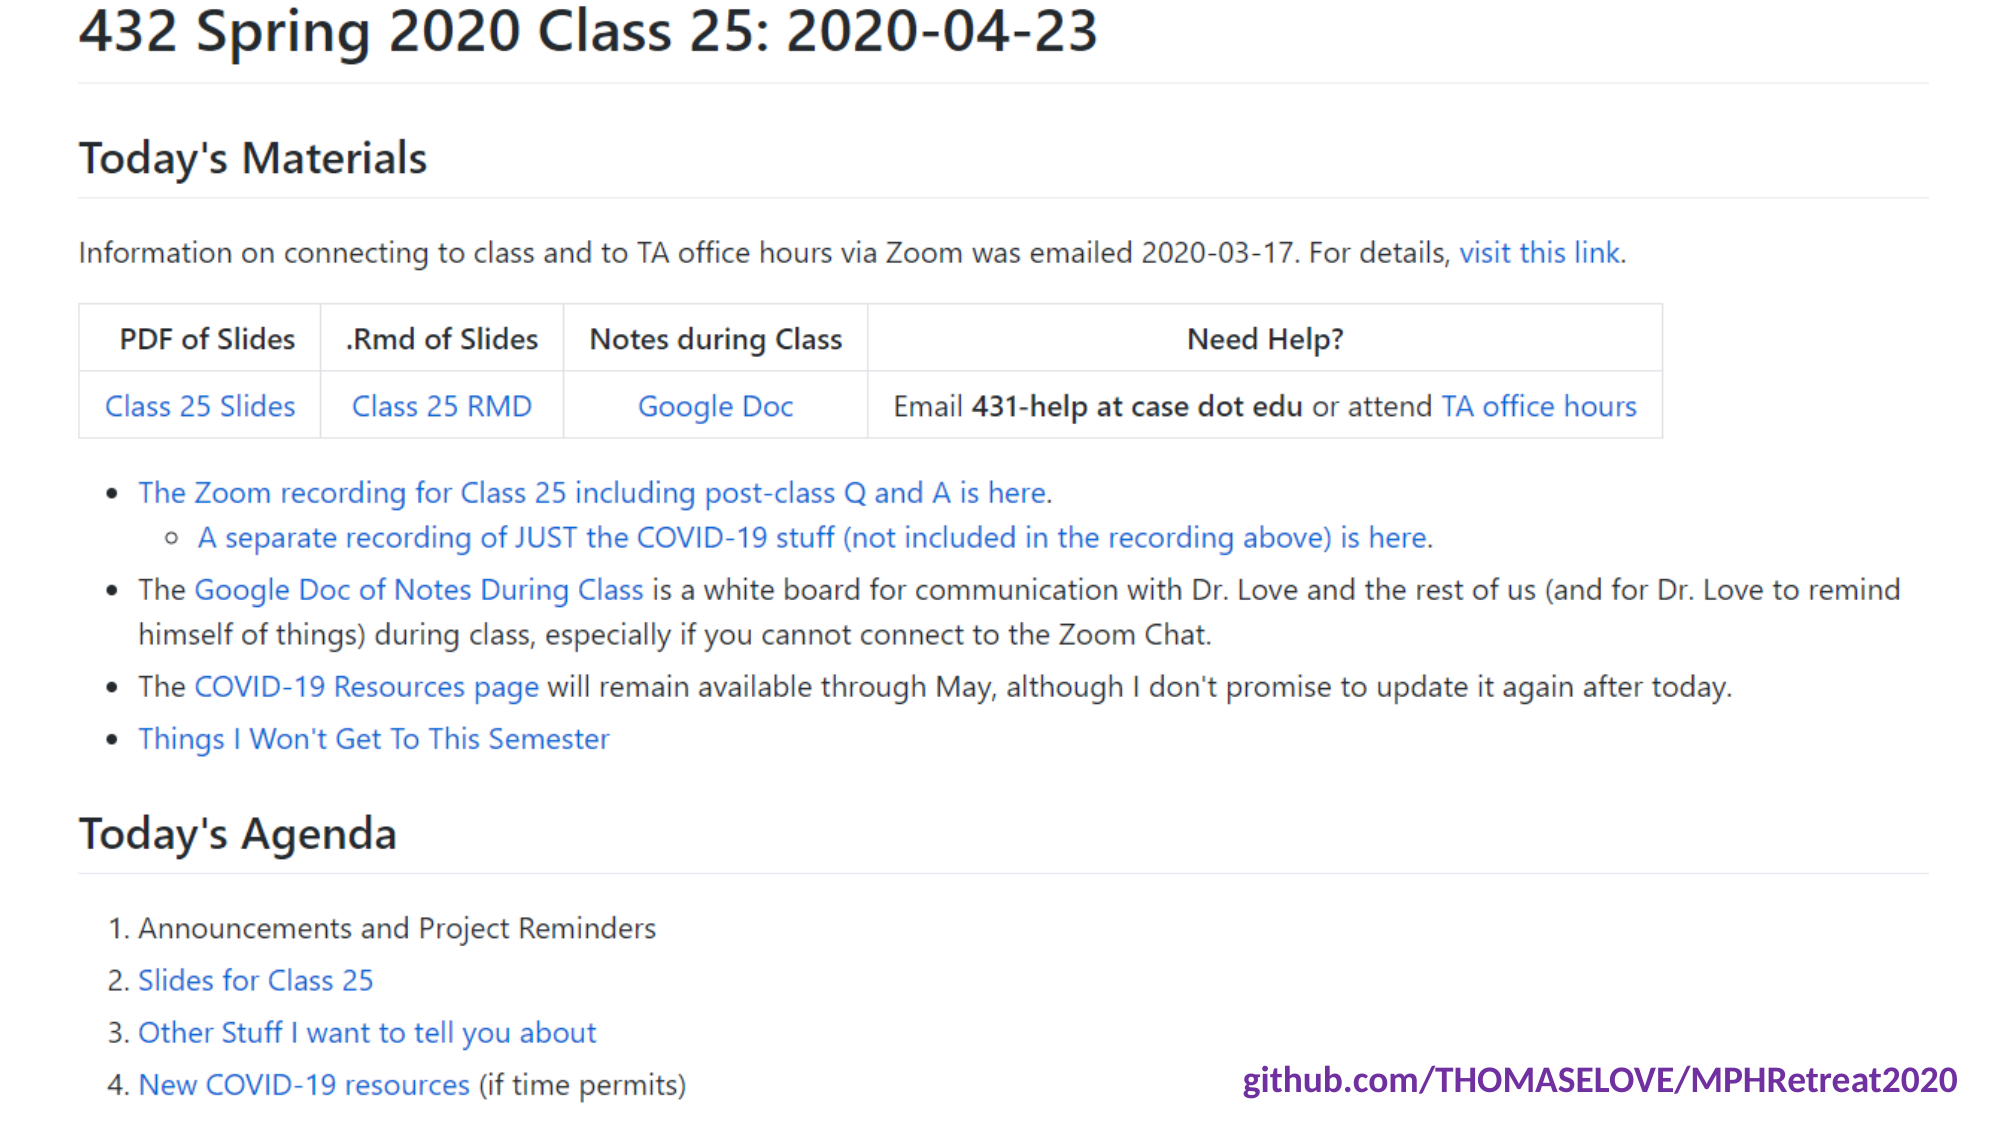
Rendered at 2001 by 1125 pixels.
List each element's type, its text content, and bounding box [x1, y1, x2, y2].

picture [71, 0, 1929, 1125]
text_box github.com/THOMASELOVE/MPHRetreat2020 [1929, 1047, 2000, 1108]
